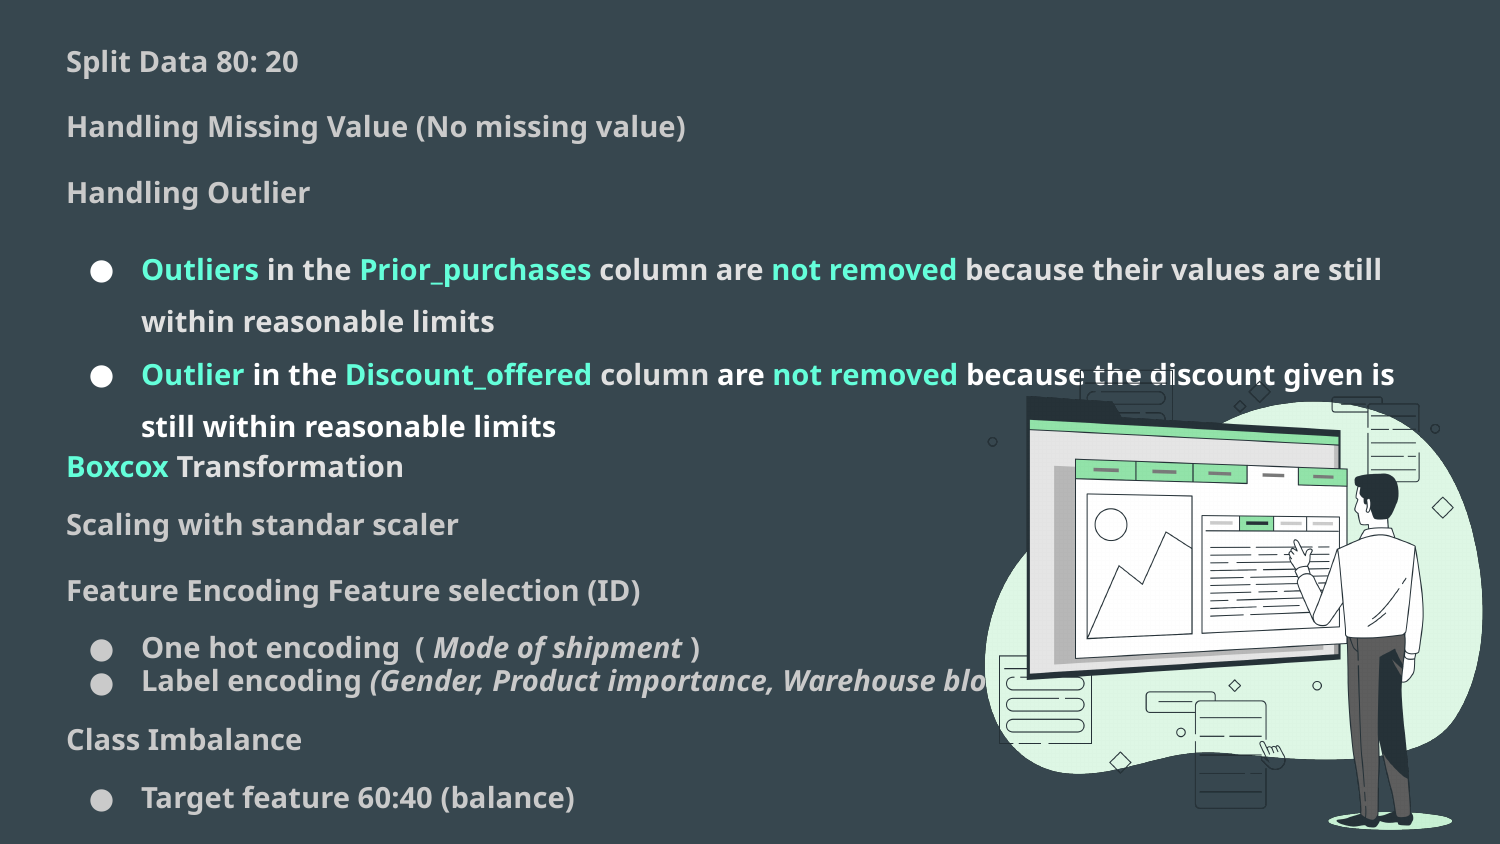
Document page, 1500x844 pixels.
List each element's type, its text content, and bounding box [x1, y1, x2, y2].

list Split Data 80: 20 Handling Missing Value (No missing value) Handling Outlier Outliers in the Prior_purchases column are not removed because their values are still within reasonable limits Outlier in the Discount_offered column are not removed because the discount given is still within reasonable limits Boxcox Transformation Scaling with standar scaler Feature Encoding Feature selection (ID) One hot encoding ( Mode of shipment ) Label encoding (Gender, Product importance, Warehouse block) Class Imbalance Target feature 60:40 (balance) [51, 23, 1449, 819]
picture [926, 268, 1500, 844]
